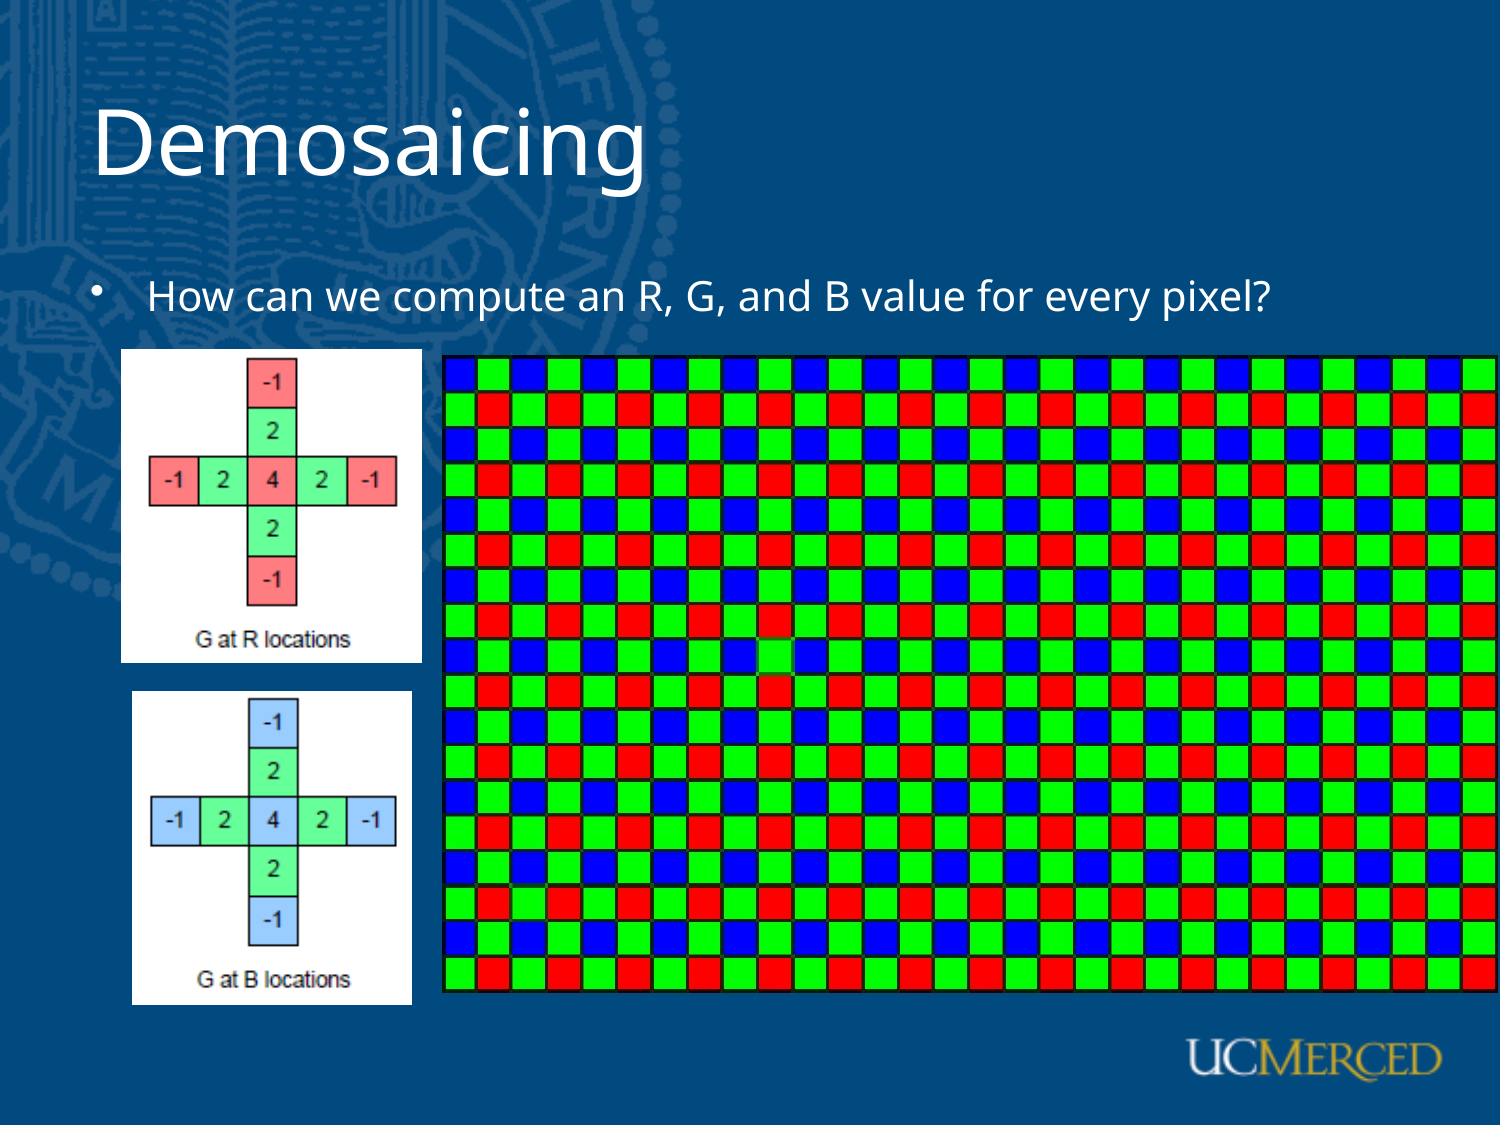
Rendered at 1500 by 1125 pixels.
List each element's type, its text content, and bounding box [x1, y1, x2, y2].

picture [0, 0, 1500, 1125]
title Demosaicing [75, 45, 1425, 233]
list How can we compute an R, G, and B value for every pixel? [75, 262, 1425, 1005]
